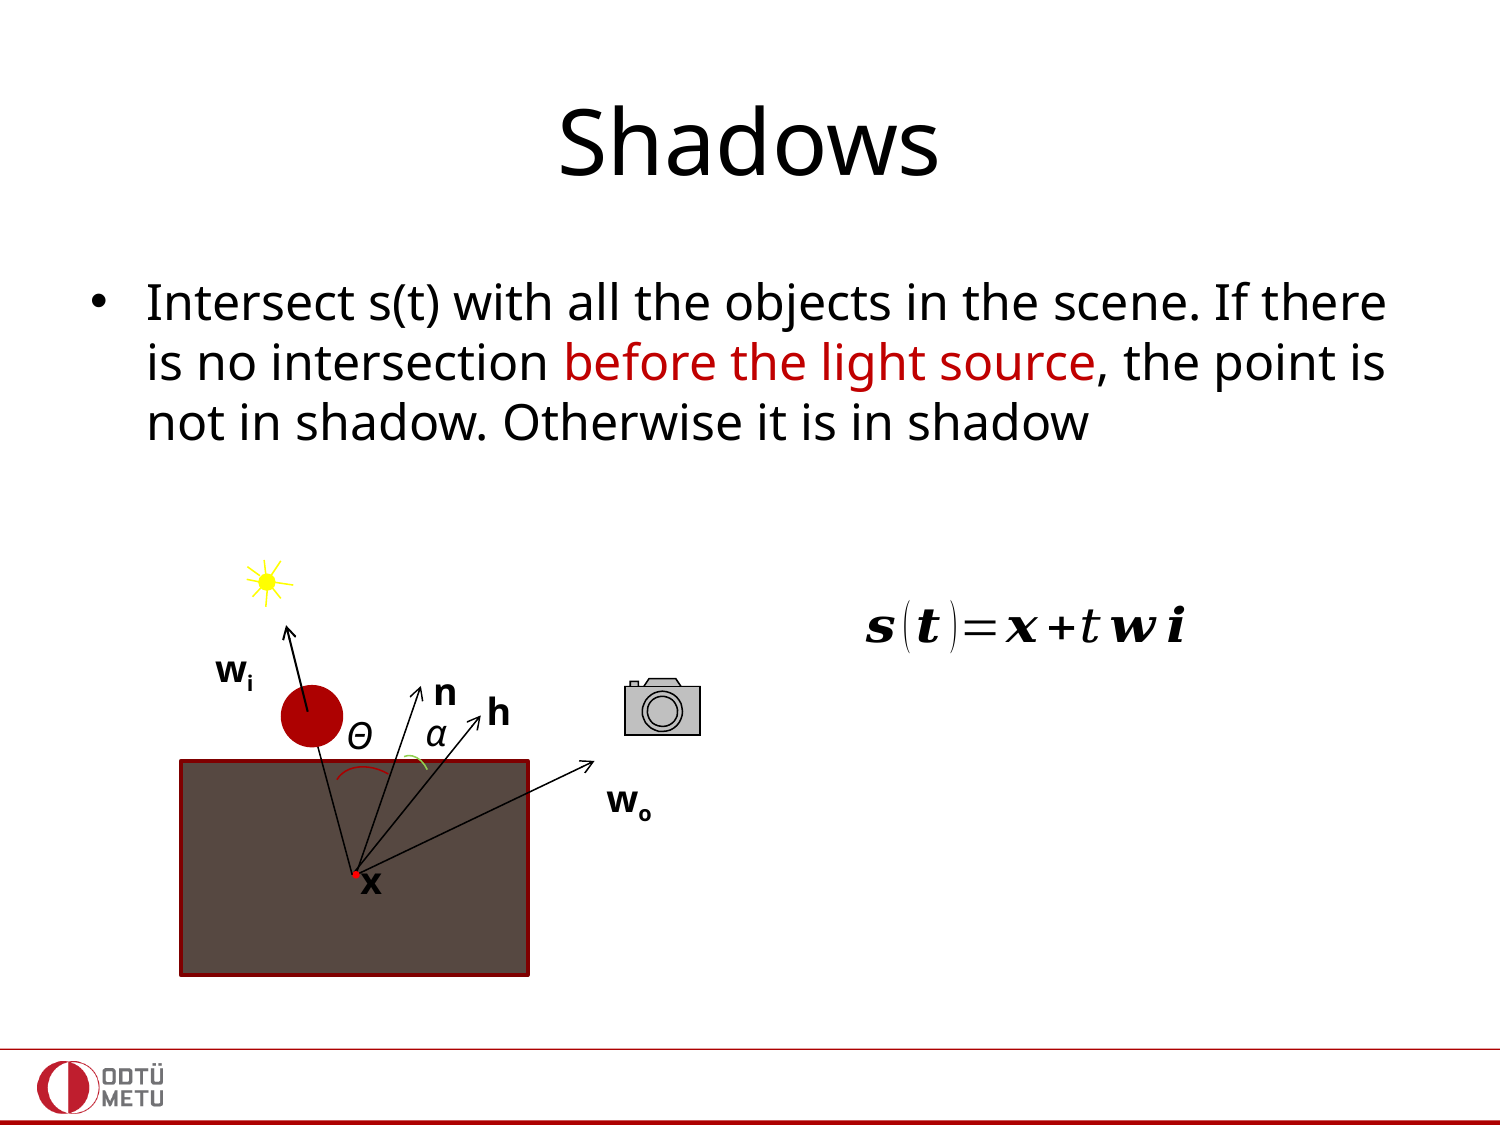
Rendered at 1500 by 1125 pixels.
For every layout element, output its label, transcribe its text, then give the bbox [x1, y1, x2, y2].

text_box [180, 559, 701, 976]
list Intersect s(t) with all the objects in the scene. If there is no intersection before the light source, the point is not in shadow. Otherwise it is in shadow [75, 262, 1425, 1005]
picture [37, 1061, 163, 1114]
title Shadows [75, 45, 1425, 233]
